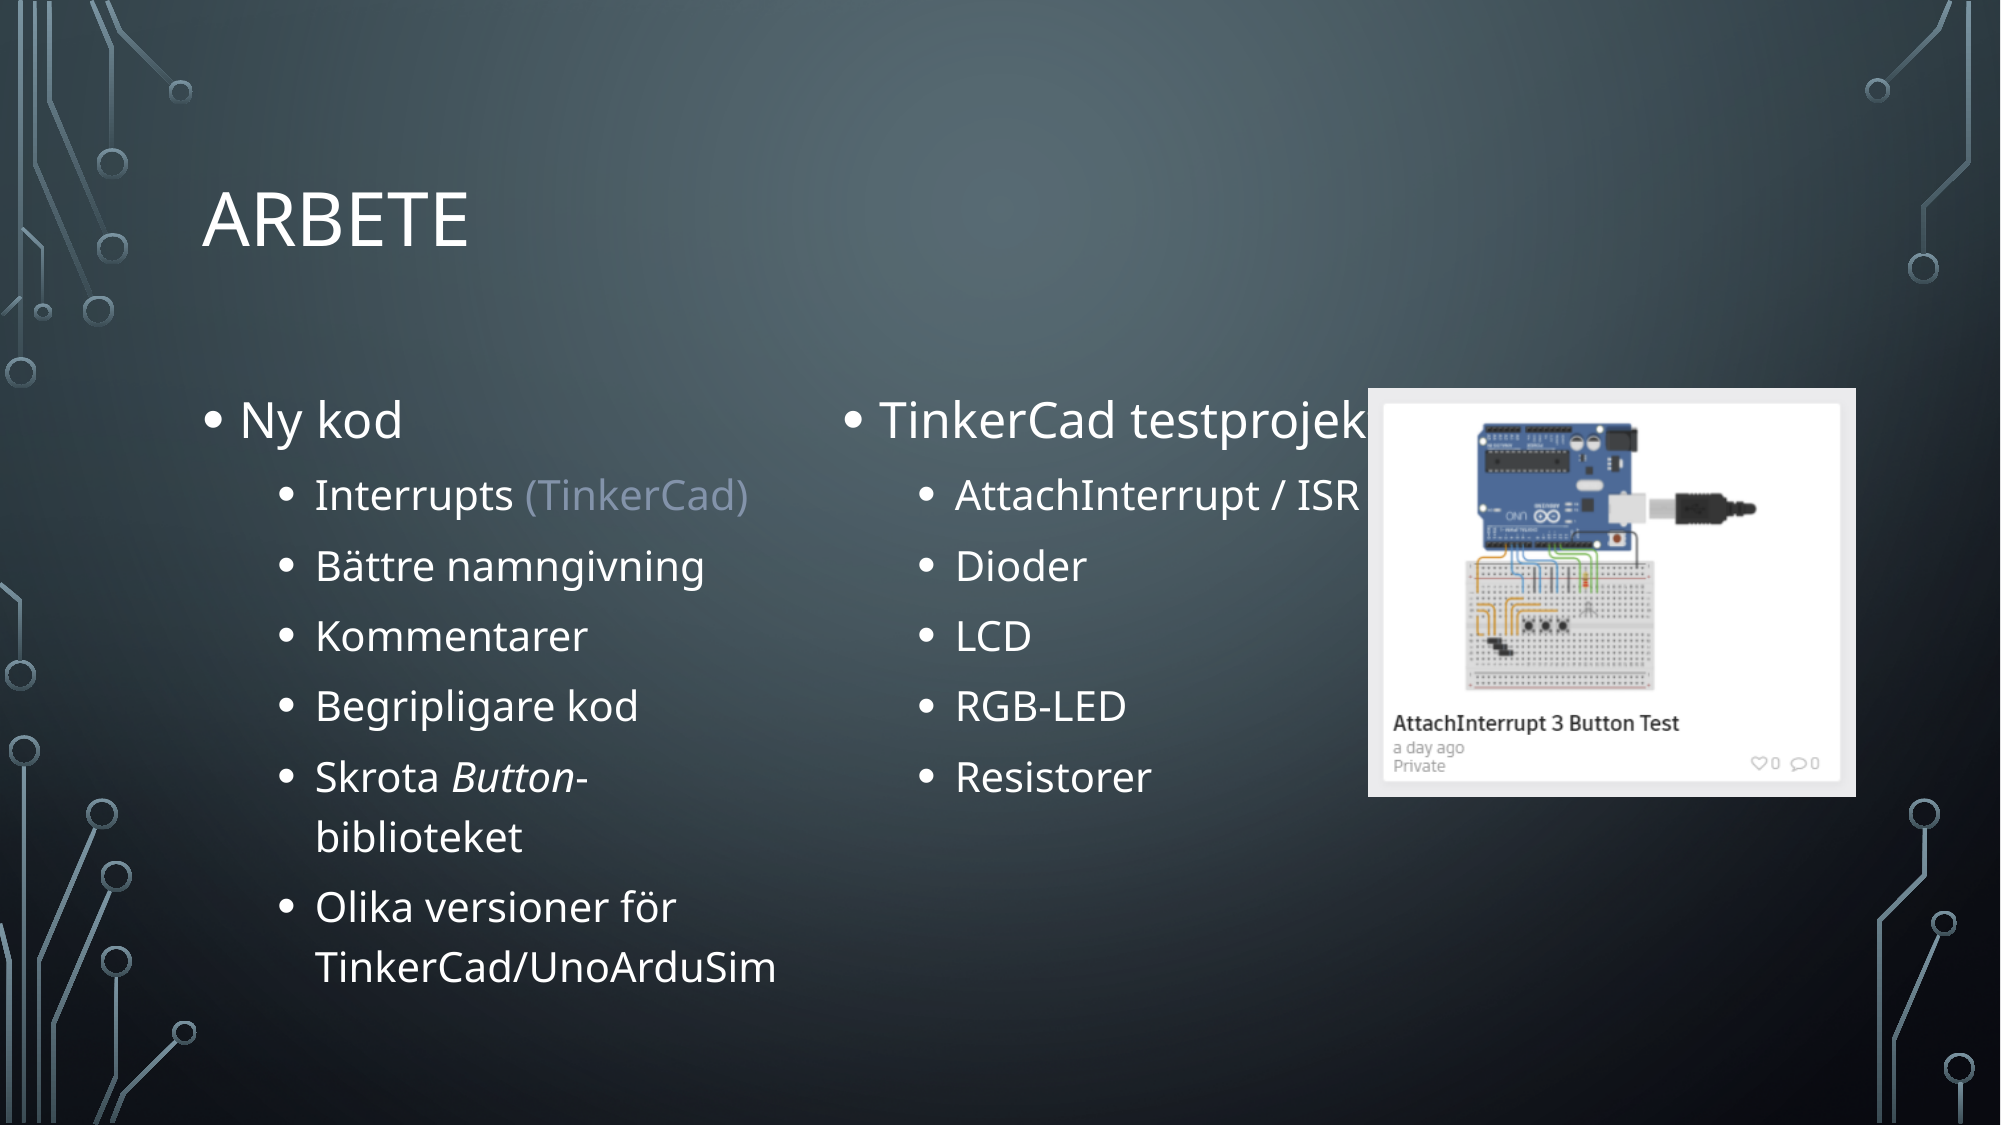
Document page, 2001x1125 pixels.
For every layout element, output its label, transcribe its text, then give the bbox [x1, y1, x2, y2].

title Arbete [187, 101, 1813, 344]
text_box TinkerCad testprojekt AttachInterrupt / ISR Dioder LCD RGB-LED Resistorer [827, 368, 1445, 950]
list Ny kod Interrupts (TinkerCad) Bättre namngivning Kommentarer Begripligare kod Skrota Button-biblioteket Olika versioner för TinkerCad/UnoArduSim [187, 369, 805, 950]
picture [1368, 387, 1856, 798]
